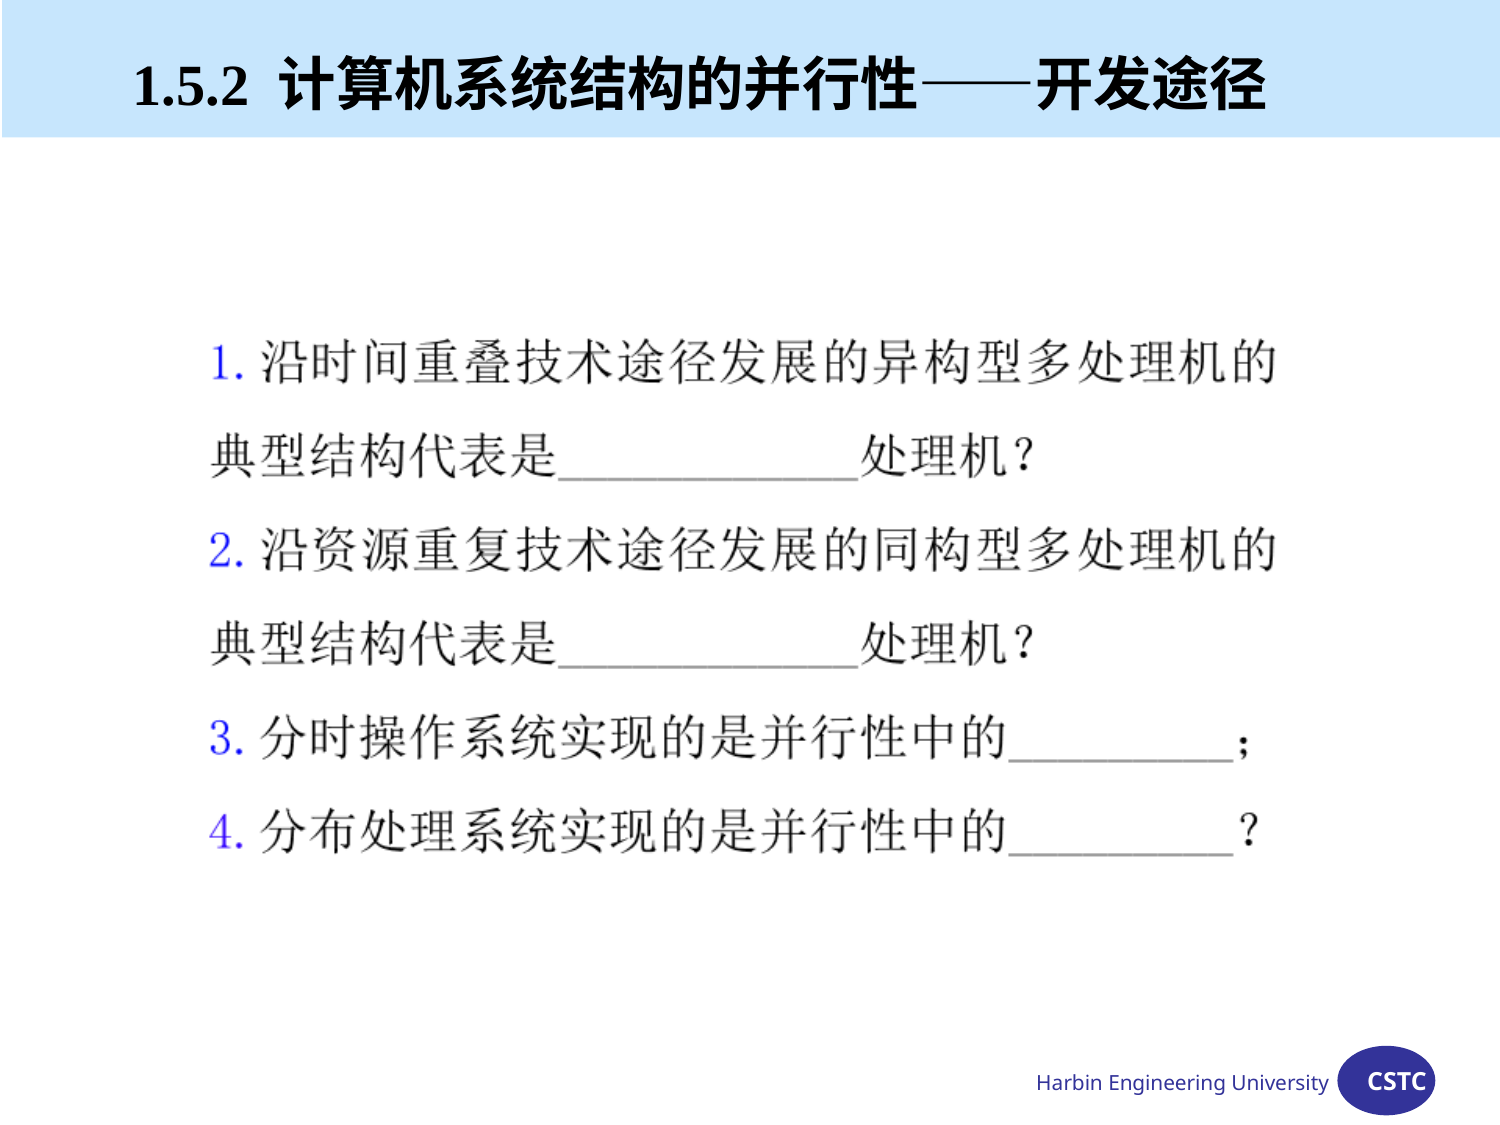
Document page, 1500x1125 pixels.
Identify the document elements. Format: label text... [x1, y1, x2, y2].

footer Harbin Engineering University [693, 1062, 1344, 1113]
text_box 1.5.2 计算机系统结构的并行性——开发途径 [117, 32, 1406, 133]
picture [194, 328, 1287, 888]
